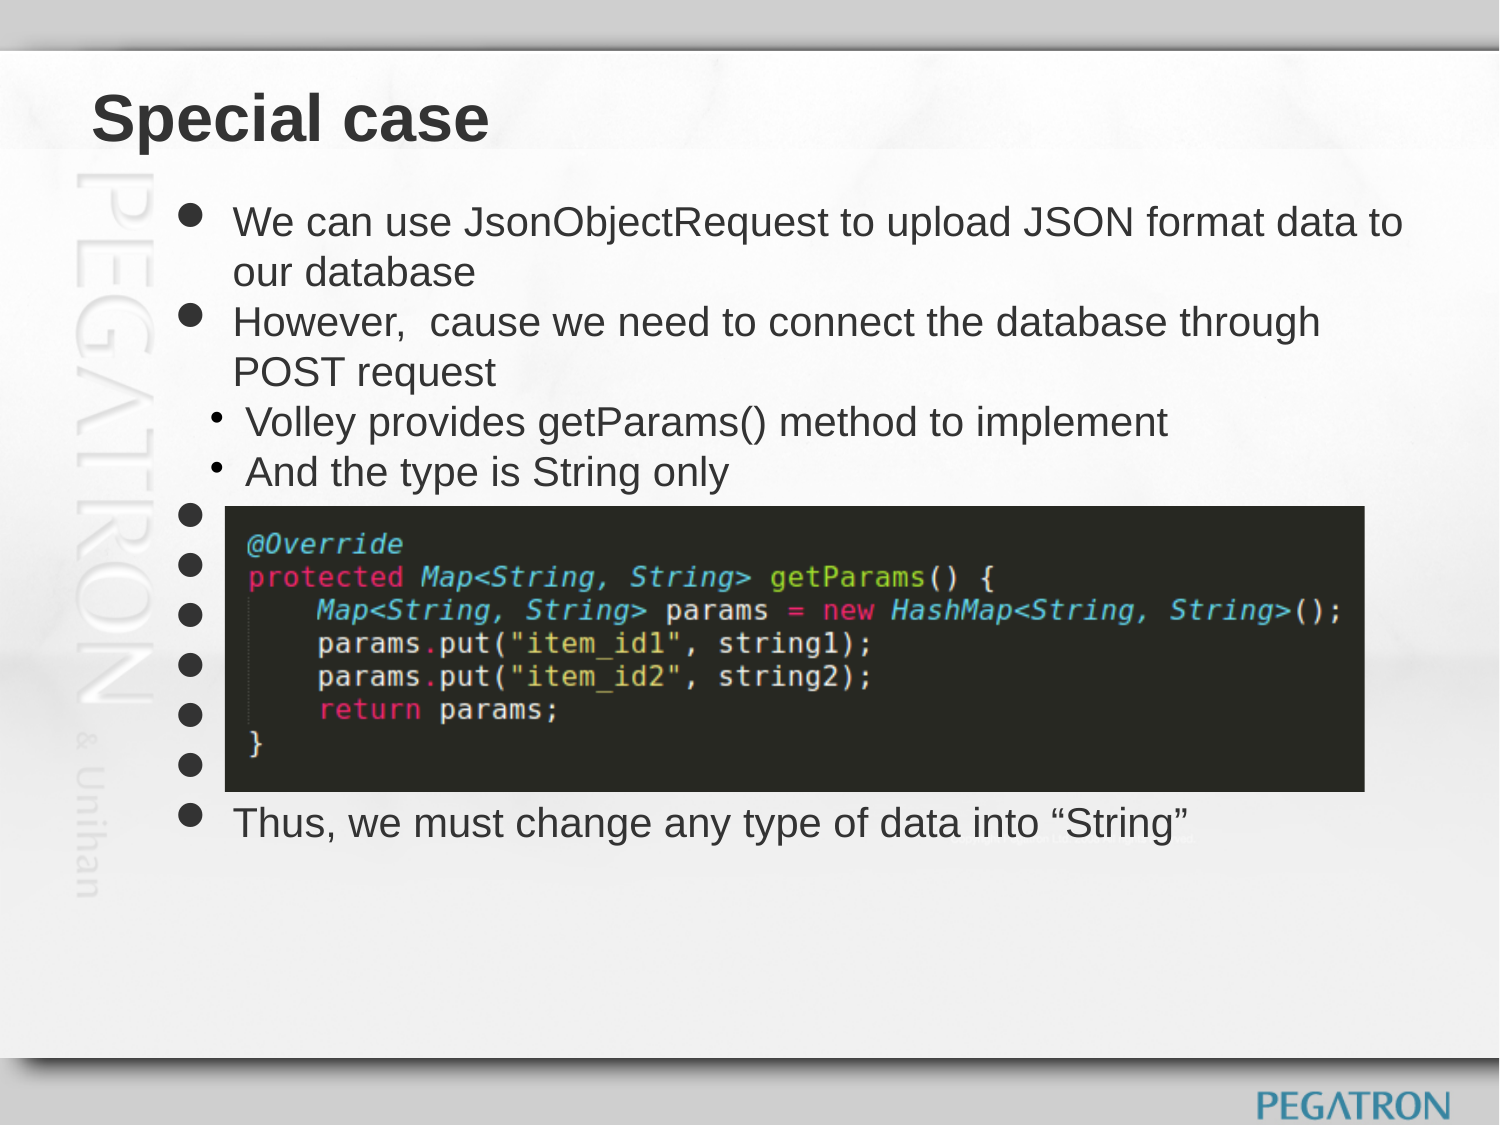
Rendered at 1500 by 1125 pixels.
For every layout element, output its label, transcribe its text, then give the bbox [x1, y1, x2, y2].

text_box Special case [76, 56, 1425, 172]
text_box We can use JsonObjectRequest to upload JSON format data to our database However, cause we need to connect the database through POST request Volley provides getParams() method to implement And the type is String only Thus, we must change any type of data into “String” [159, 187, 1425, 1020]
picture [0, 0, 1500, 148]
picture [224, 506, 1365, 792]
picture [0, 1058, 1500, 1125]
